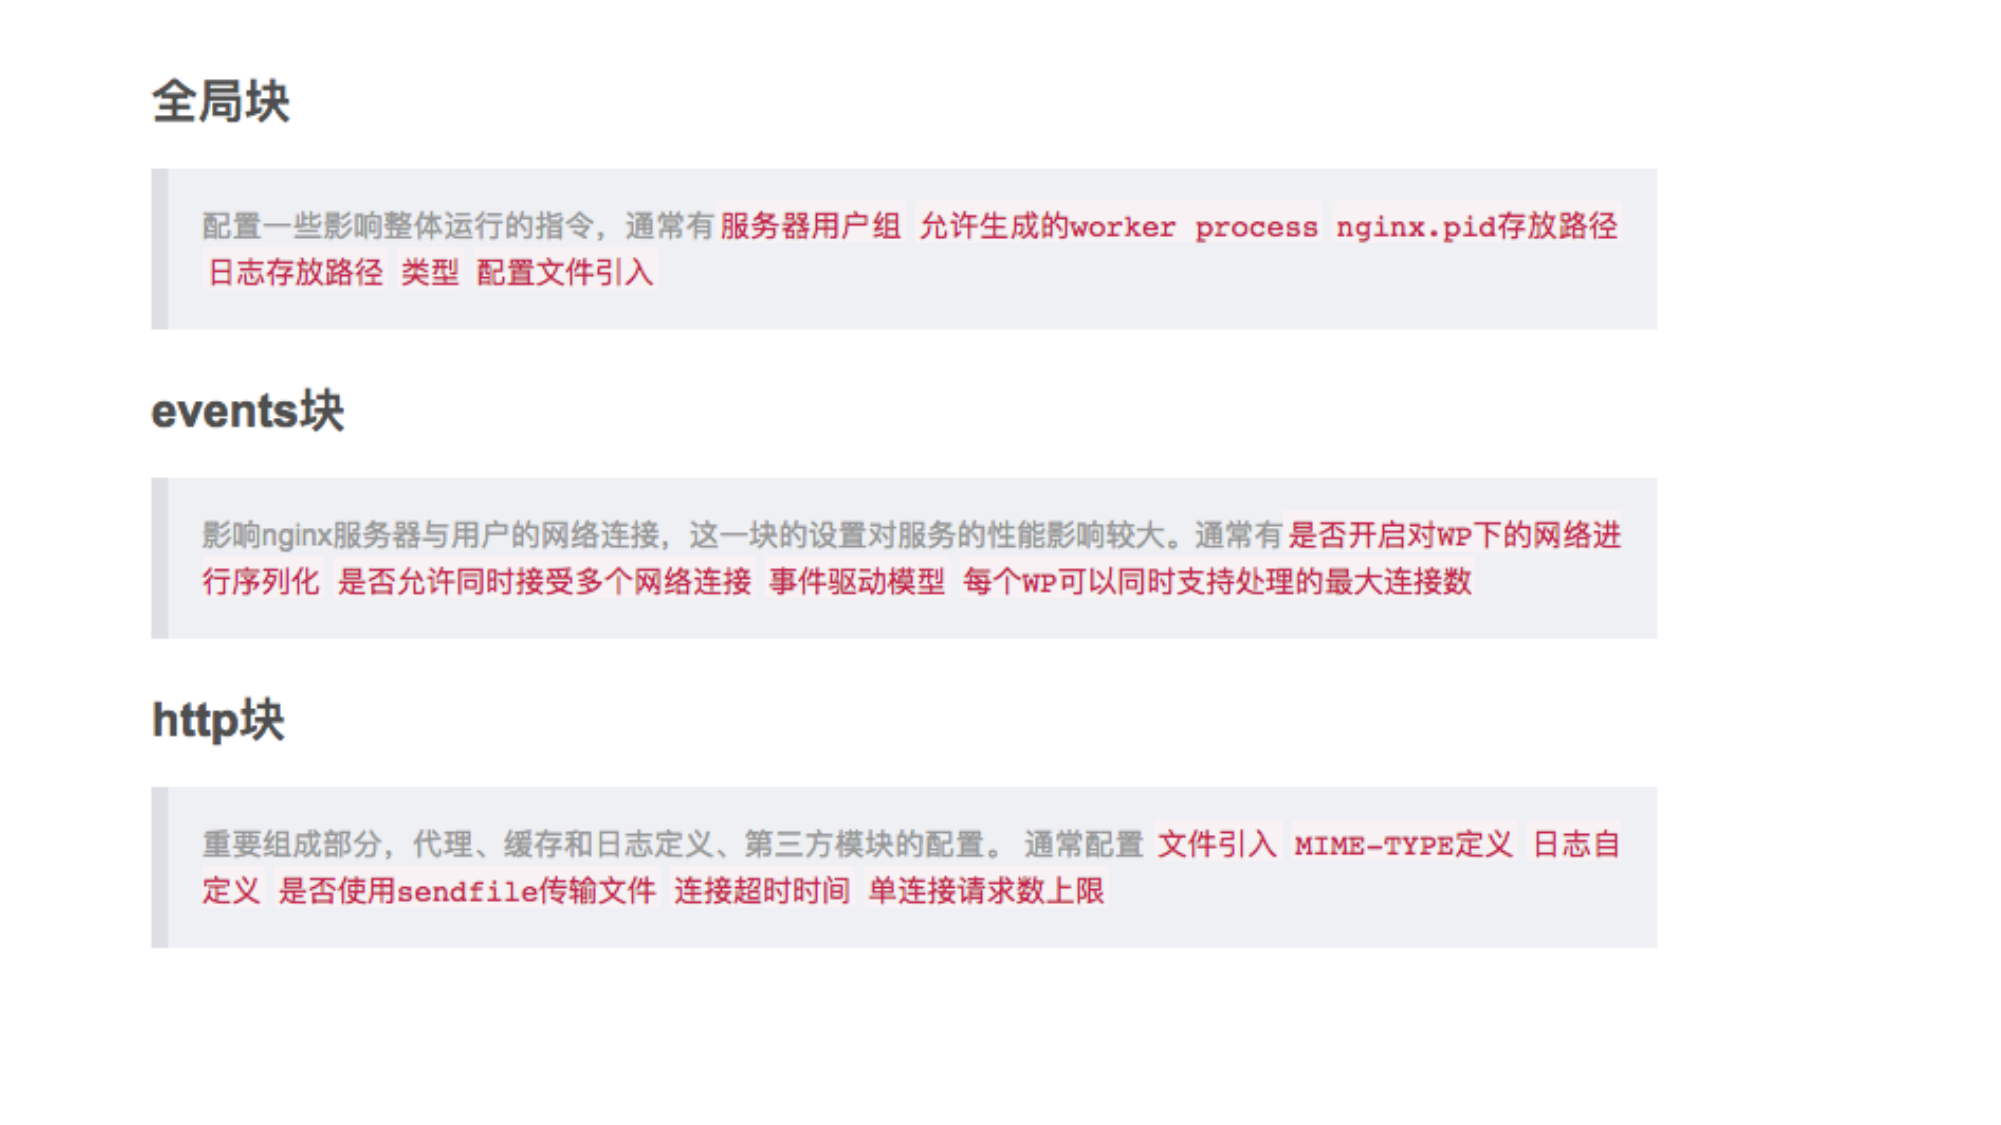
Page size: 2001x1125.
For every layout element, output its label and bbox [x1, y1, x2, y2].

list [137, 59, 1660, 959]
